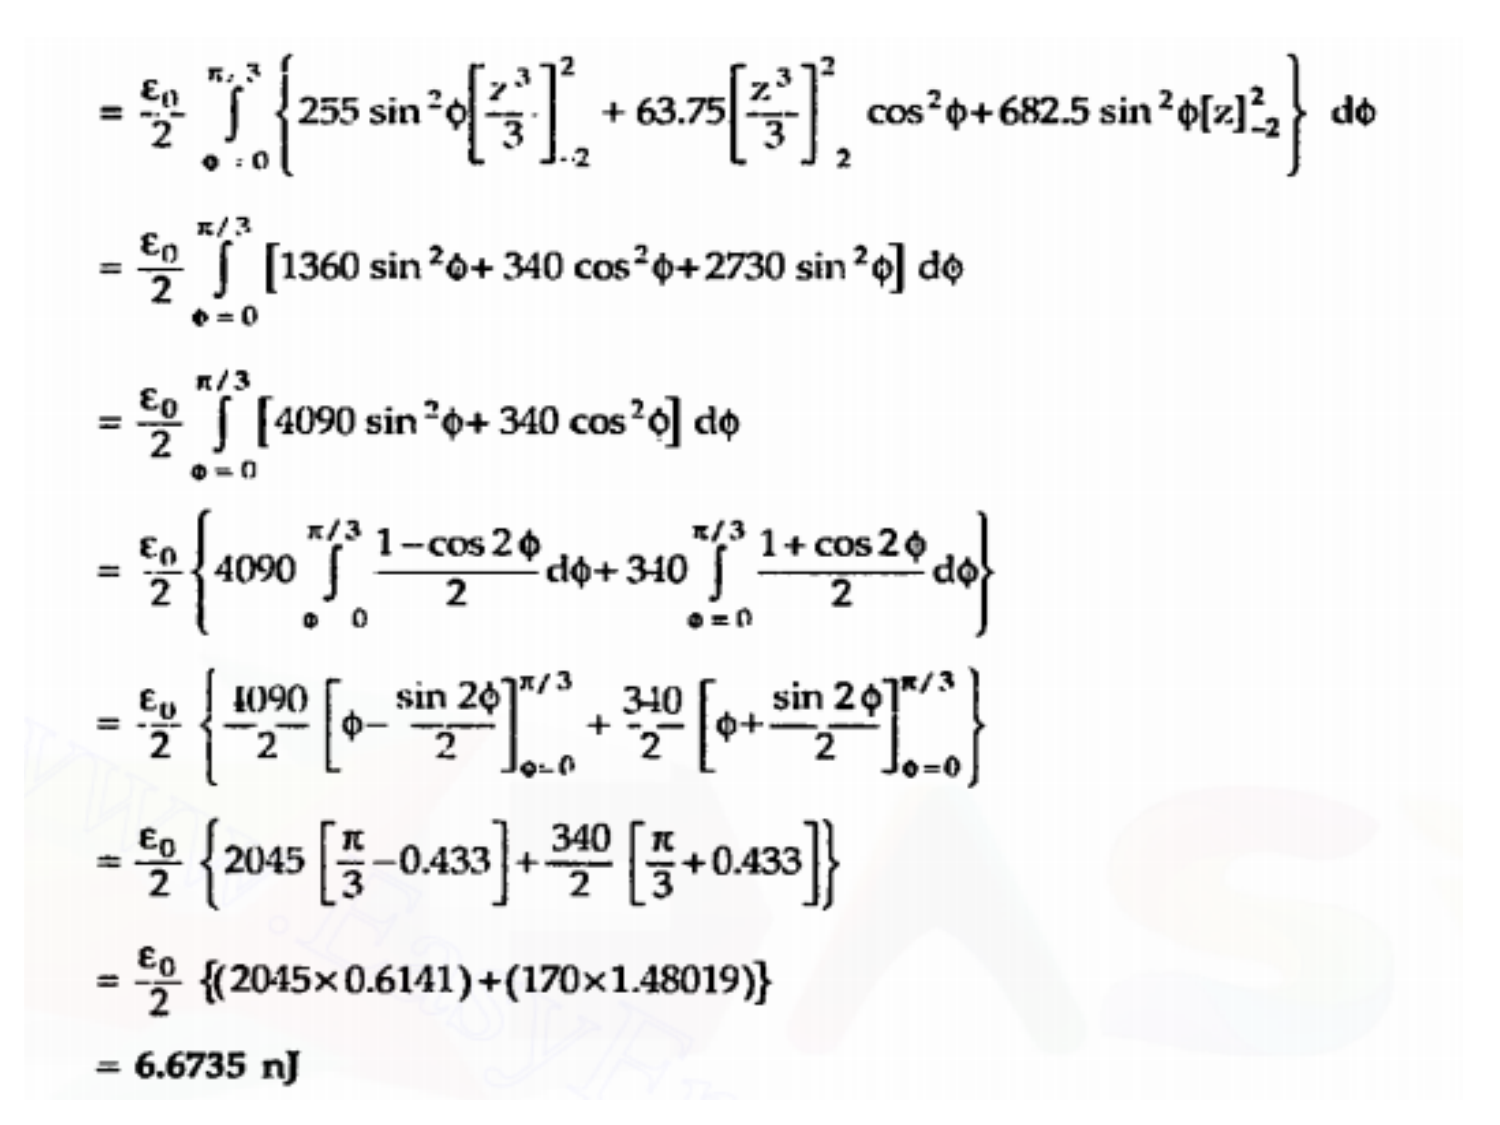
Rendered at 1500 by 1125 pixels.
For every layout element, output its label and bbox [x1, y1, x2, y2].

list [24, 37, 1463, 1101]
